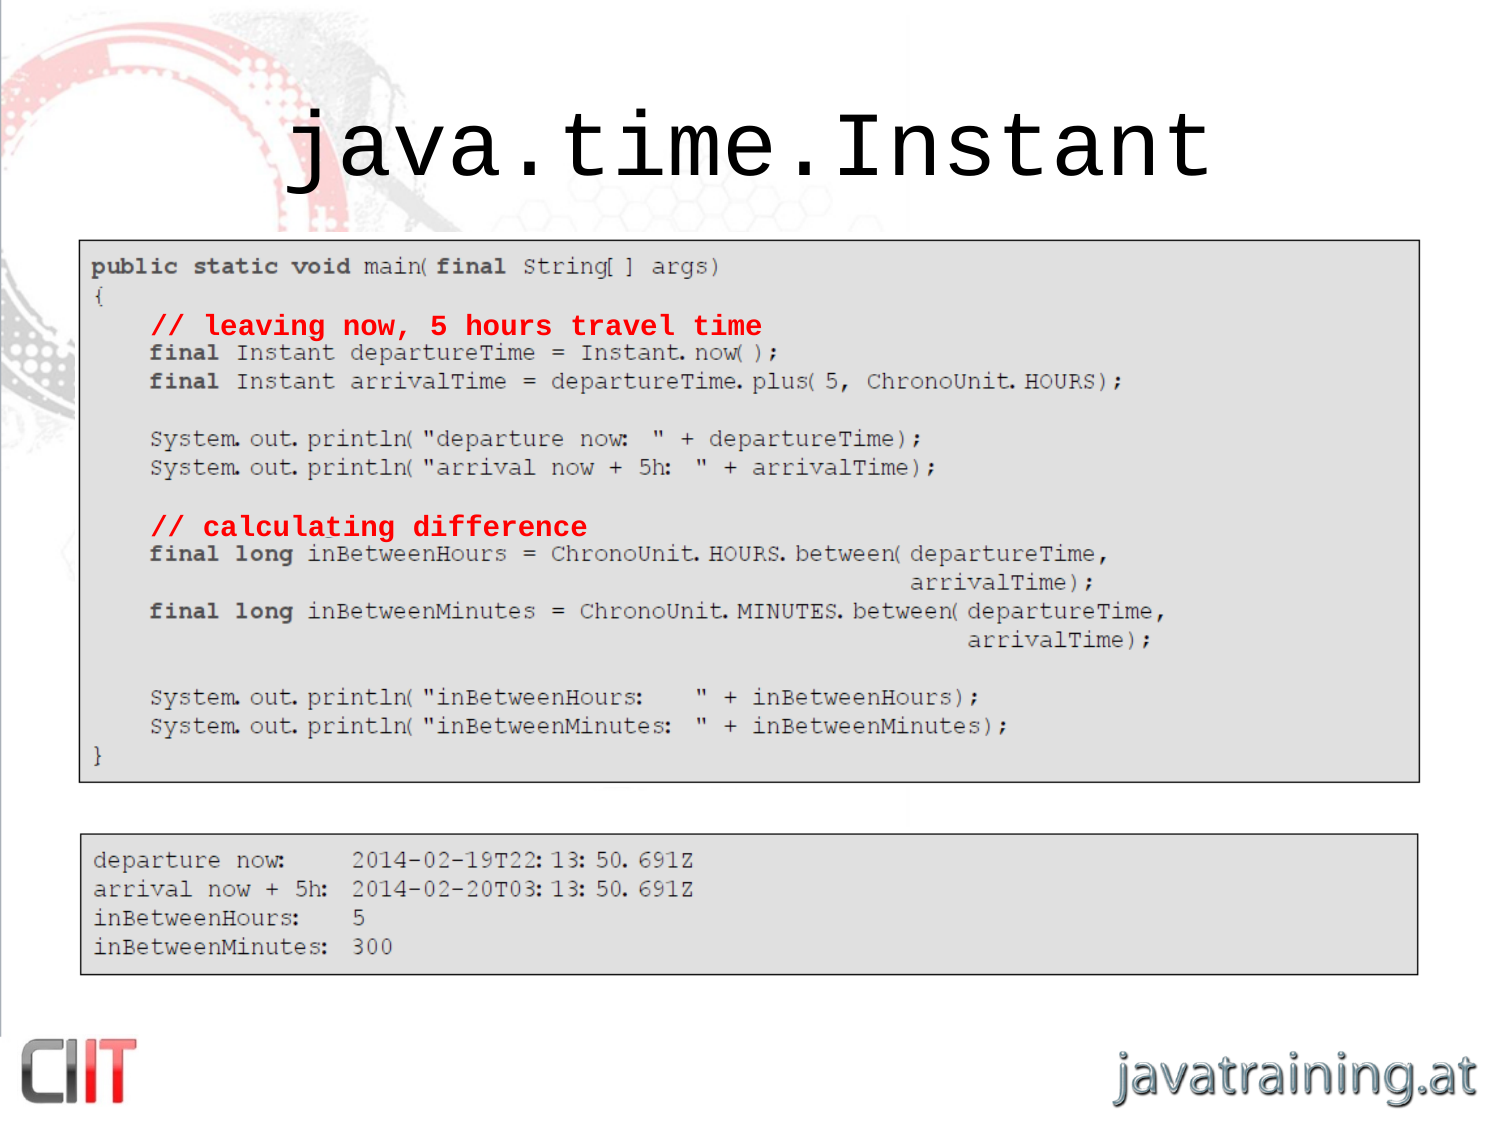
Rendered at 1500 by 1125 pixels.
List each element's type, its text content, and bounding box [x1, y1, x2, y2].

title java.time.Instant [75, 45, 1425, 230]
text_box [88, 299, 1389, 351]
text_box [88, 499, 1389, 551]
picture [0, 0, 1500, 1125]
